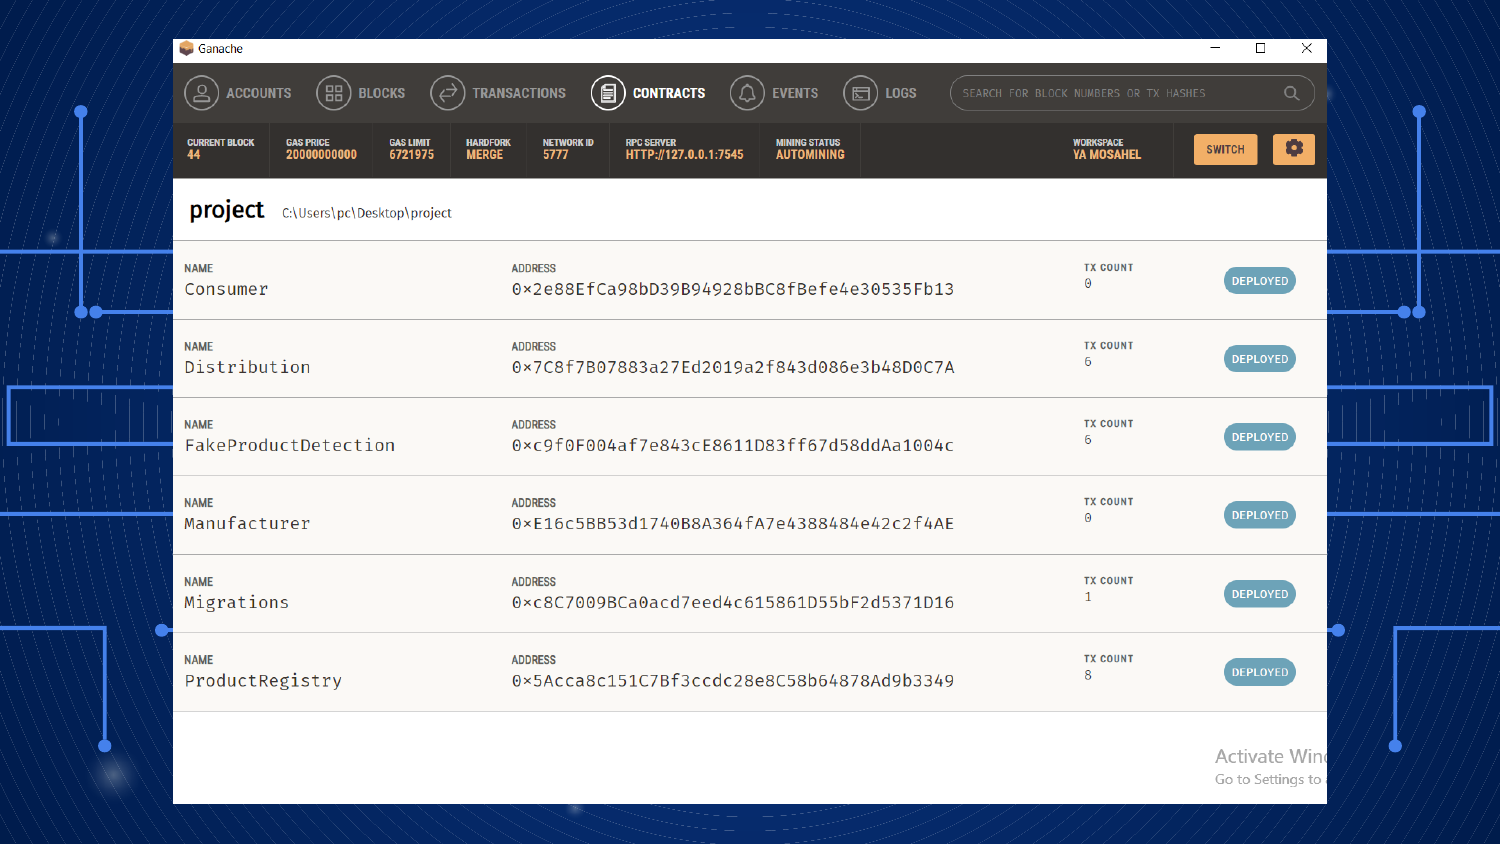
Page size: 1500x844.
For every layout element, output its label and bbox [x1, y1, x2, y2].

picture [172, 39, 1328, 804]
